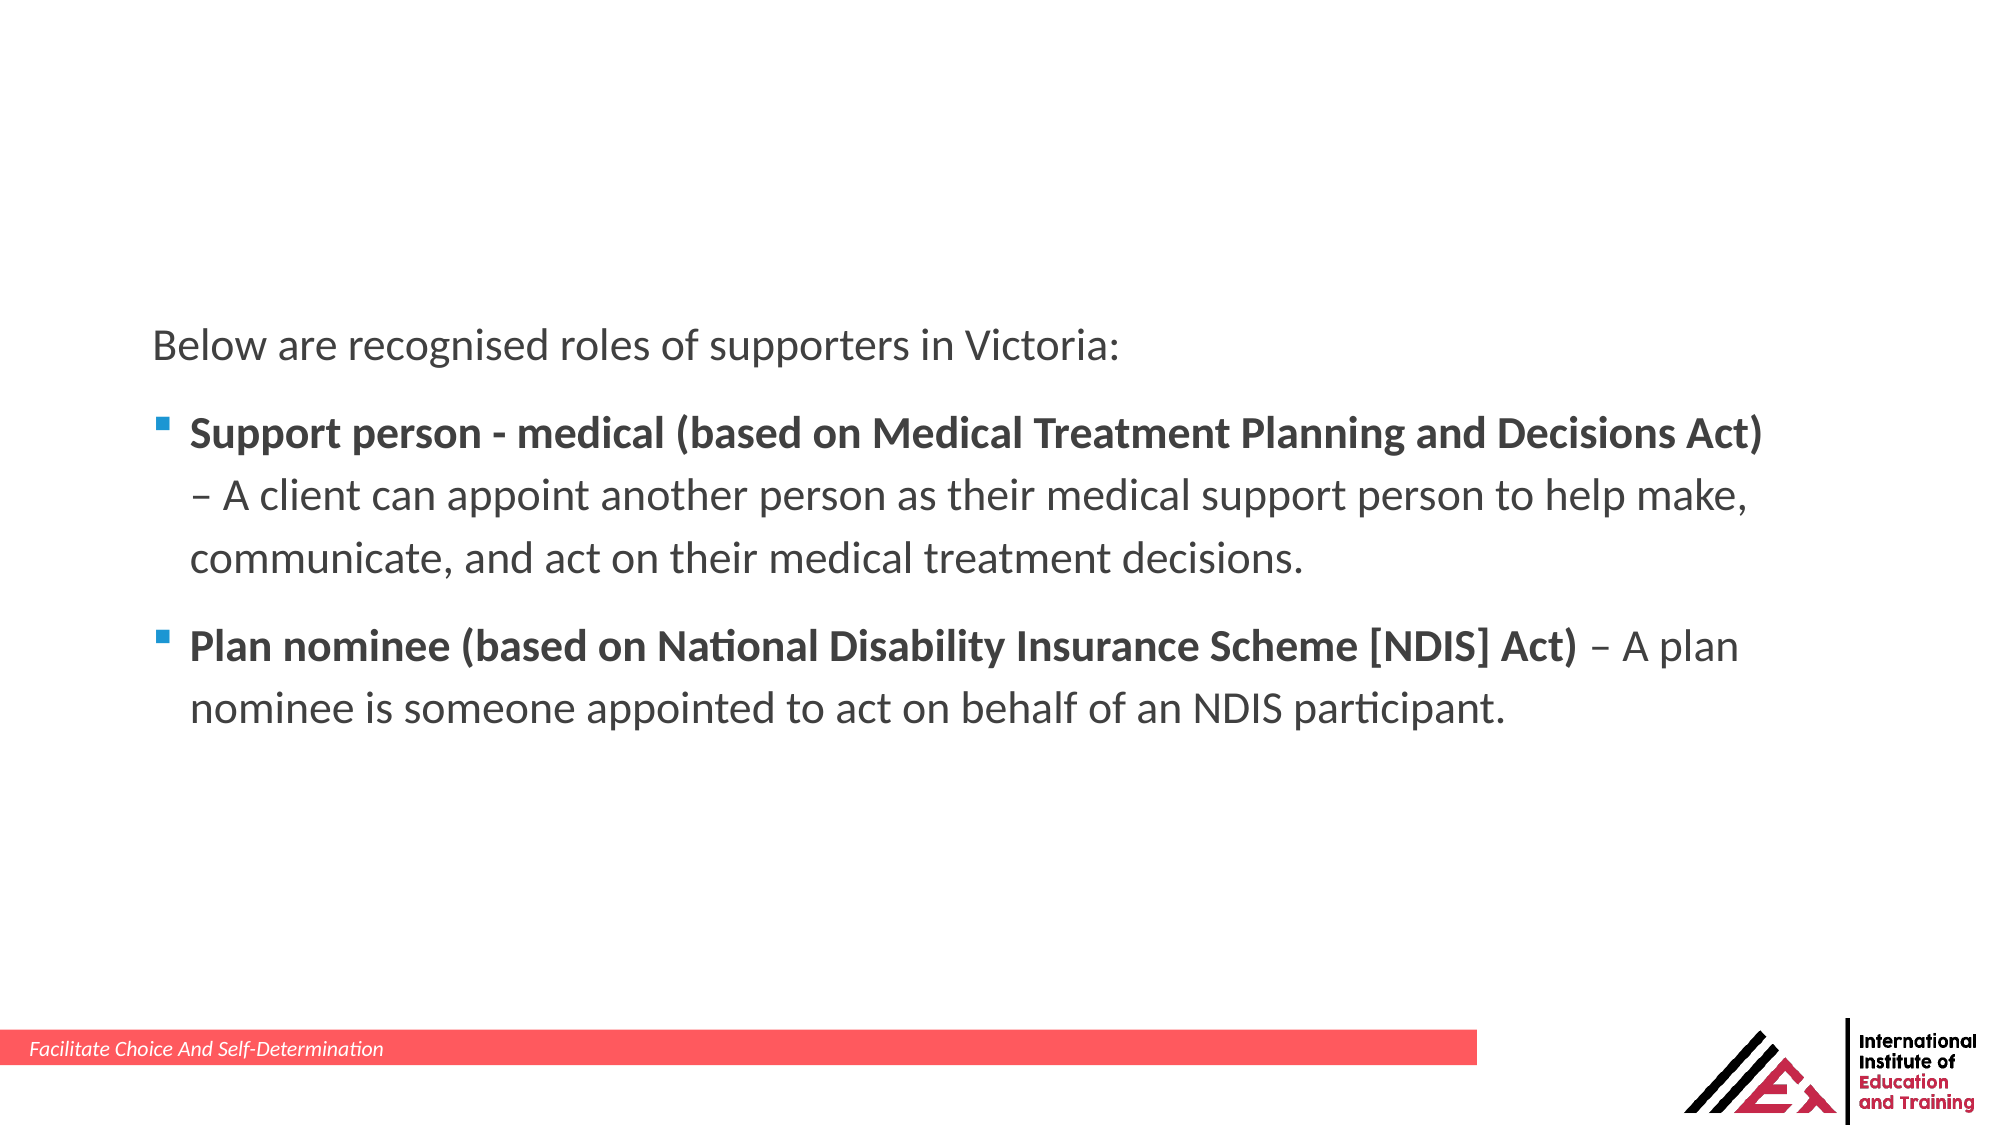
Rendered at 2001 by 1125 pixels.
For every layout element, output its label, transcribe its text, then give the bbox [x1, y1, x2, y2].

picture [1683, 1018, 1976, 1125]
list Below are recognised roles of supporters in Victoria: Support person - medical (based on Medical Treatment Planning and Decisions Act) – A client can appoint another person as their medical support person to help make, communicate, and act on their medical treatment decisions. Plan nominee (based on National Disability Insurance Scheme [NDIS] Act) – A plan nominee is someone appointed to act on behalf of an NDIS participant. [137, 299, 1793, 1014]
text_box Facilitate Choice And Self-Determination [0, 1029, 1478, 1066]
